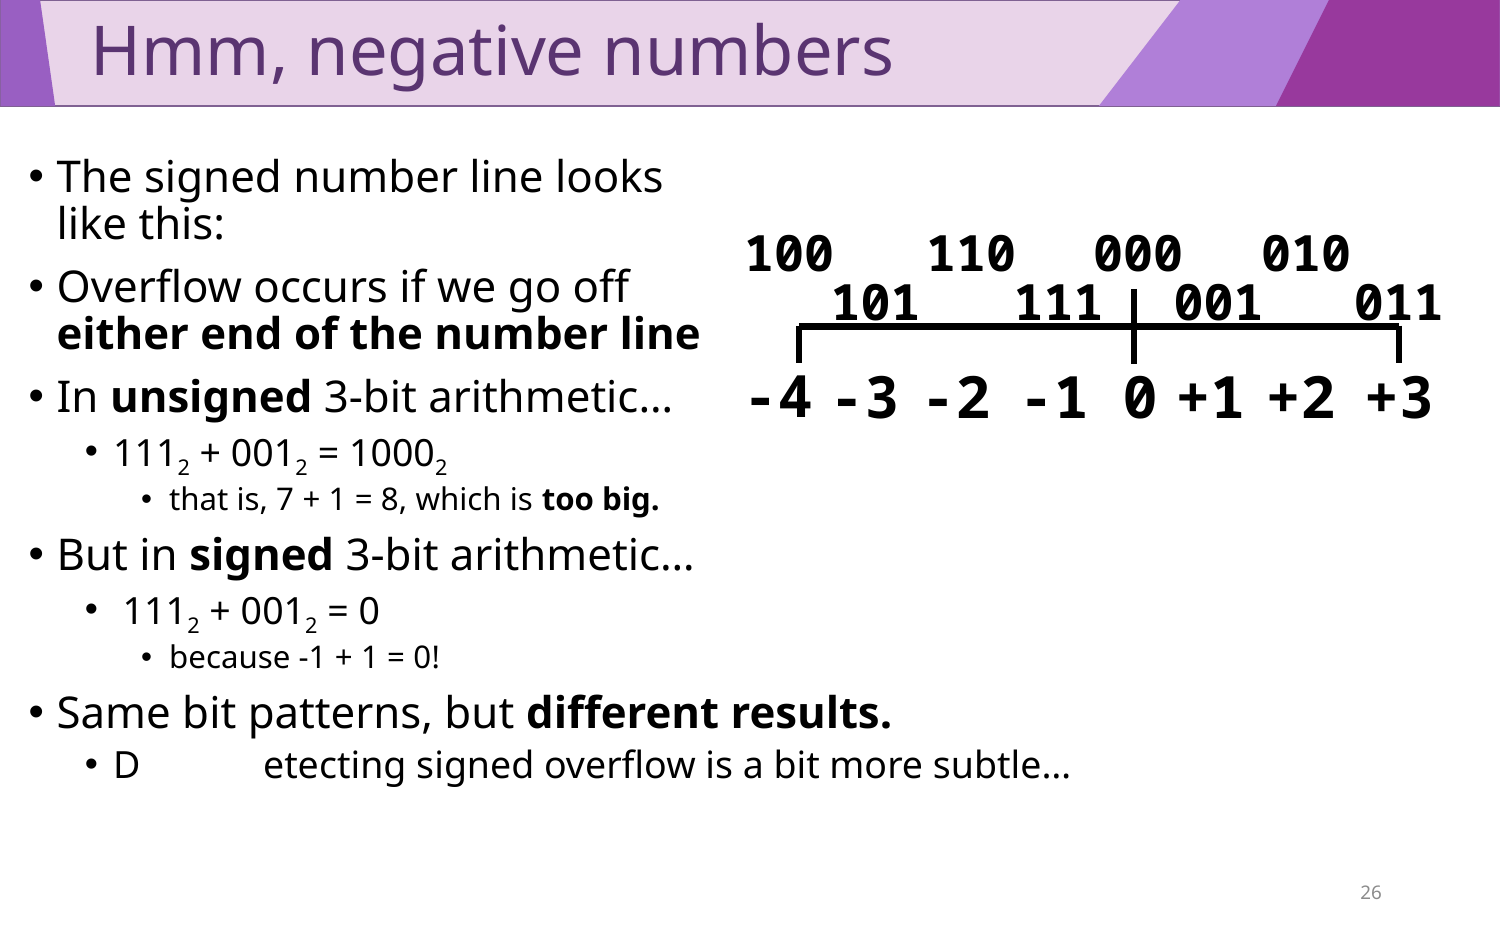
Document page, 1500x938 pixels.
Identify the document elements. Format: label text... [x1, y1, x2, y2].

list The signed number line looks like this: Overflow occurs if we go off either end of the number line In unsigned 3-bit arithmetic… 1112 + 0012 = 10002 that is, 7 + 1 = 8, which is too big. But in signed 3-bit arithmetic… 1112 + 0012 = 0 because -1 + 1 = 0! Same bit patterns, but different results. D etecting signed overflow is a bit more subtle… [13, 146, 1397, 845]
title Hmm, negative numbers [0, 0, 1500, 106]
slide_number 26 [1059, 868, 1397, 919]
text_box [701, 213, 1487, 439]
